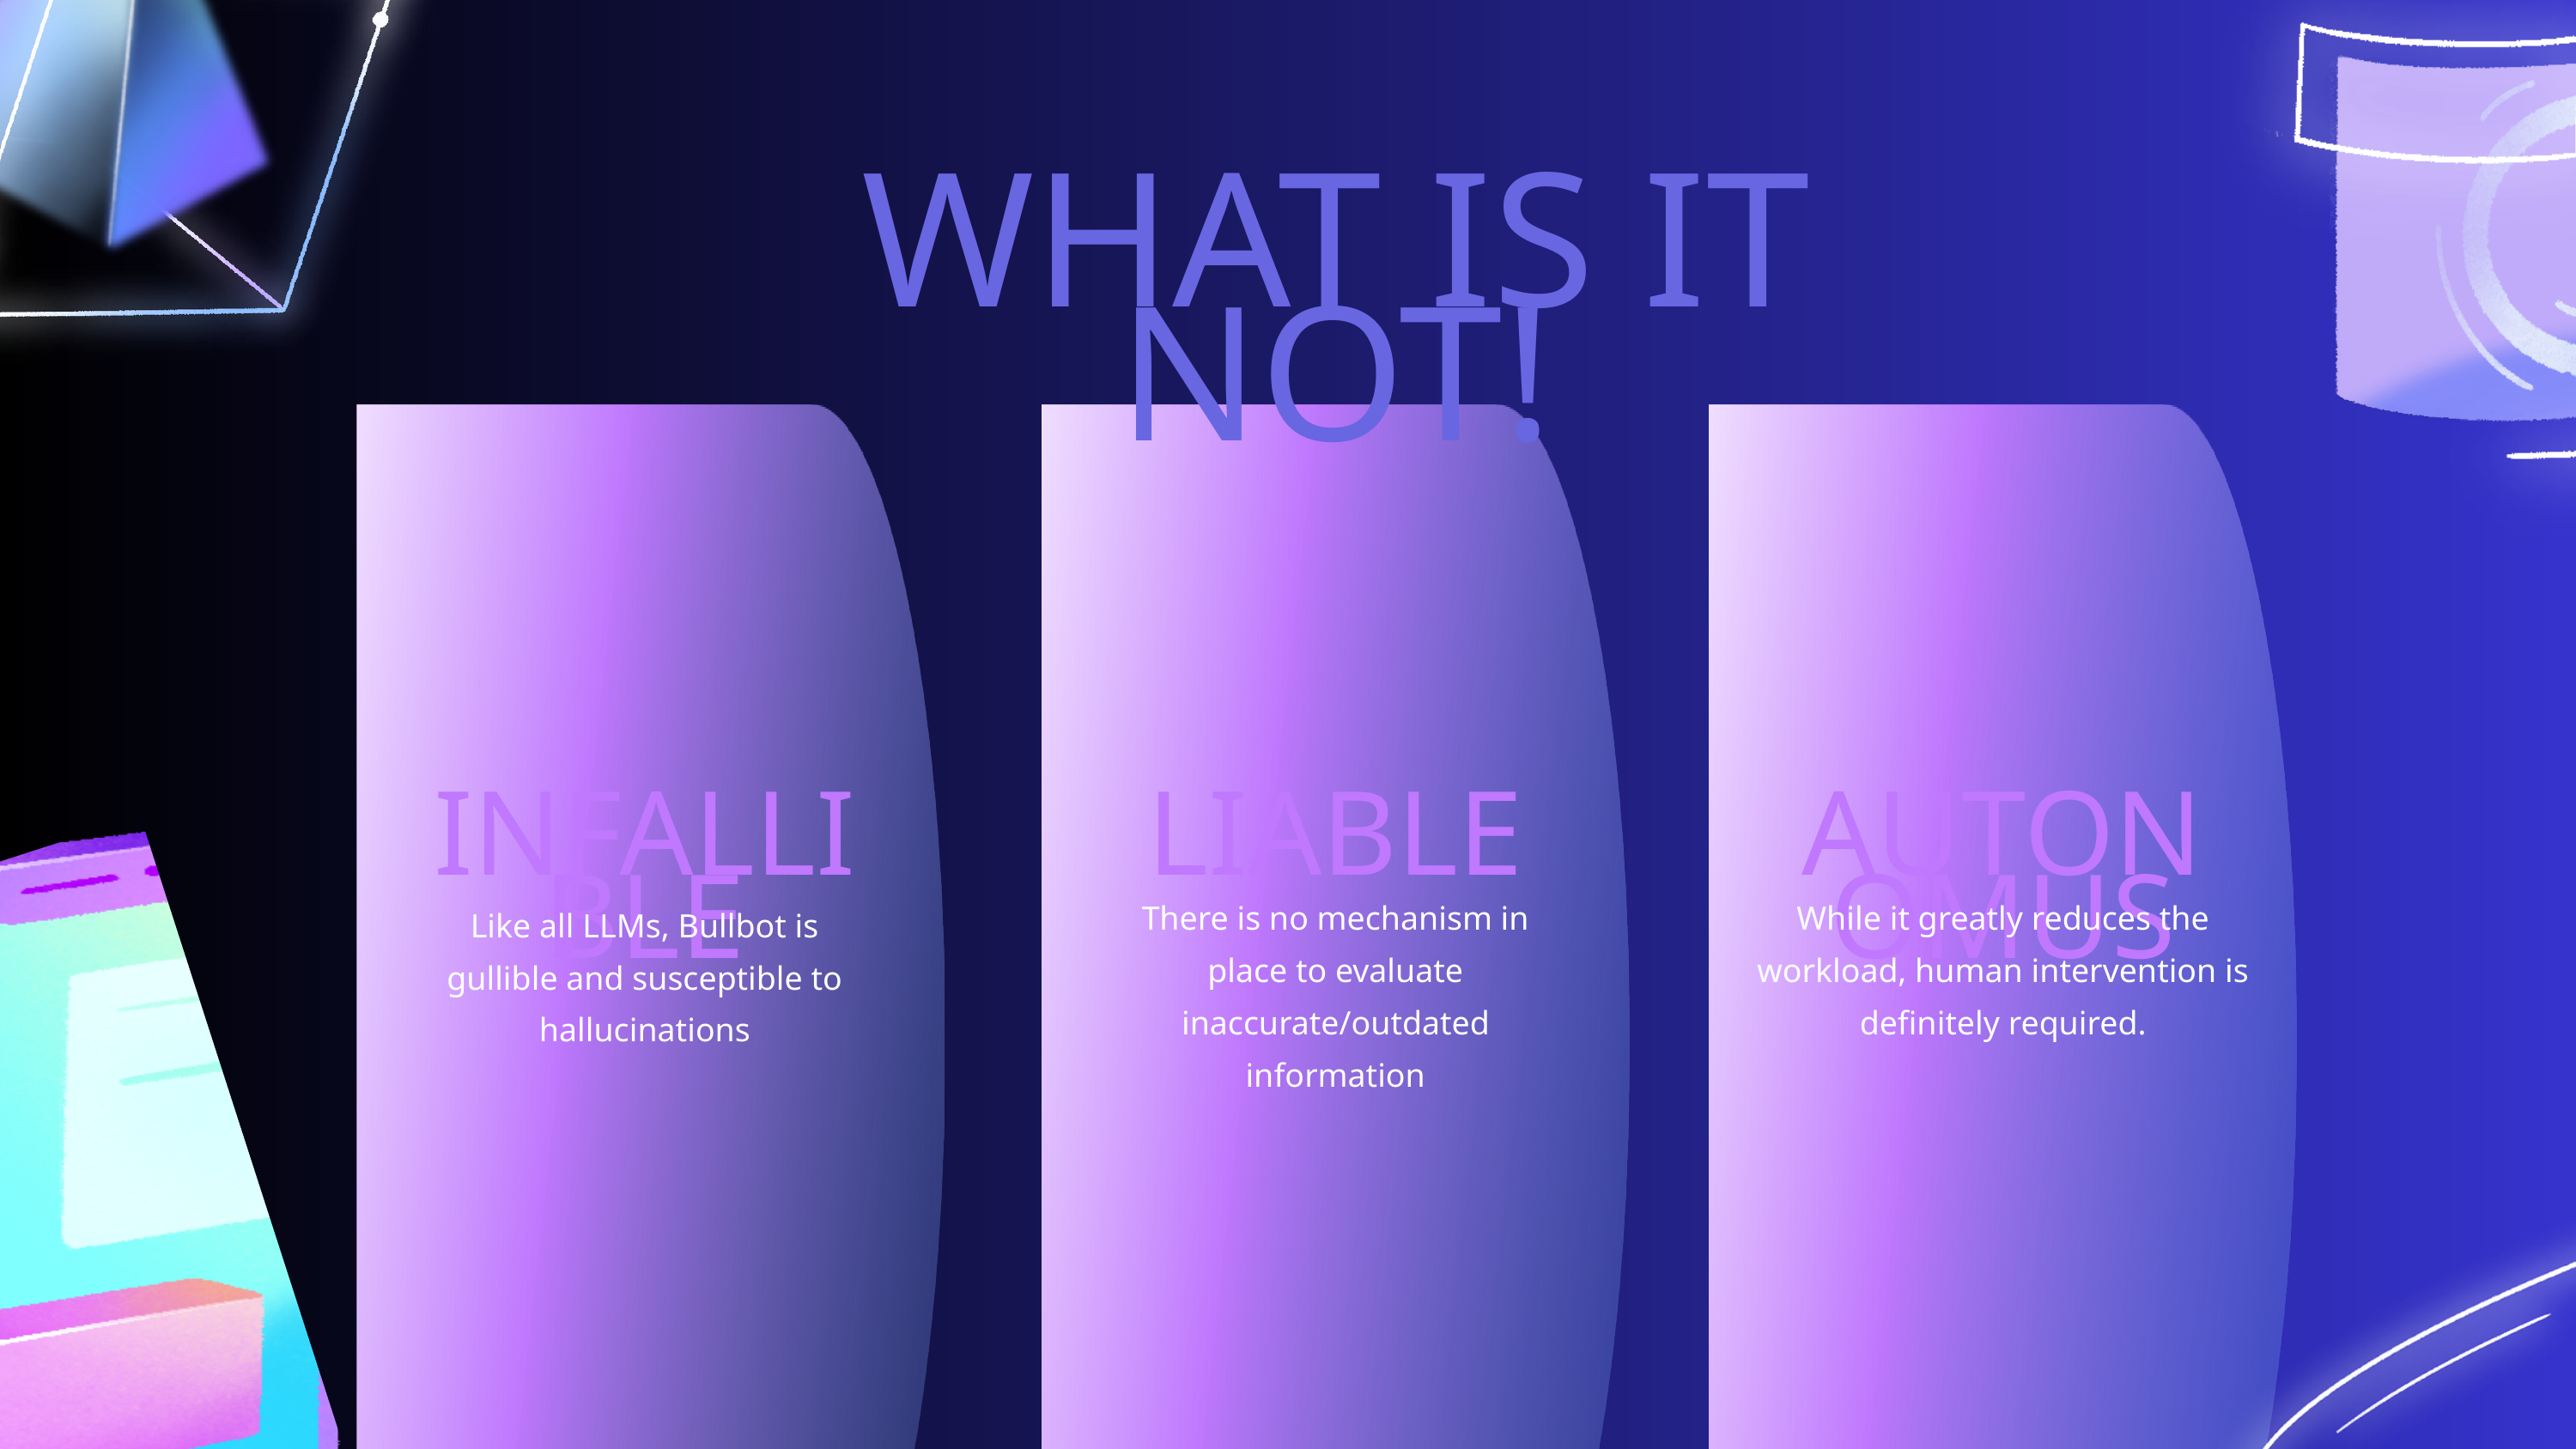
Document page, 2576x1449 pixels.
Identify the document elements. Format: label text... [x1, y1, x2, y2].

text_box While it greatly reduces the workload, human intervention is definitely required. [1726, 884, 2281, 1041]
text_box [1709, 404, 2297, 1449]
text_box [0, 816, 345, 1449]
text_box There is no mechanism in place to evaluate inaccurate/outdated information [1121, 884, 1550, 1094]
text_box INFALLIBLE [413, 815, 877, 982]
text_box AUTONOMUS [1761, 815, 2245, 884]
text_box Like all LLMs, Bullbot is gullible and susceptible to hallucinations [430, 892, 859, 1049]
text_box [1042, 479, 1630, 1449]
text_box LIABLE [1103, 815, 1568, 899]
text_box [2197, 999, 2576, 1449]
text_box [356, 404, 945, 1449]
text_box [2216, 0, 2576, 539]
text_box [0, 0, 449, 364]
text_box WHAT IS IT NOT! [794, 210, 1877, 479]
